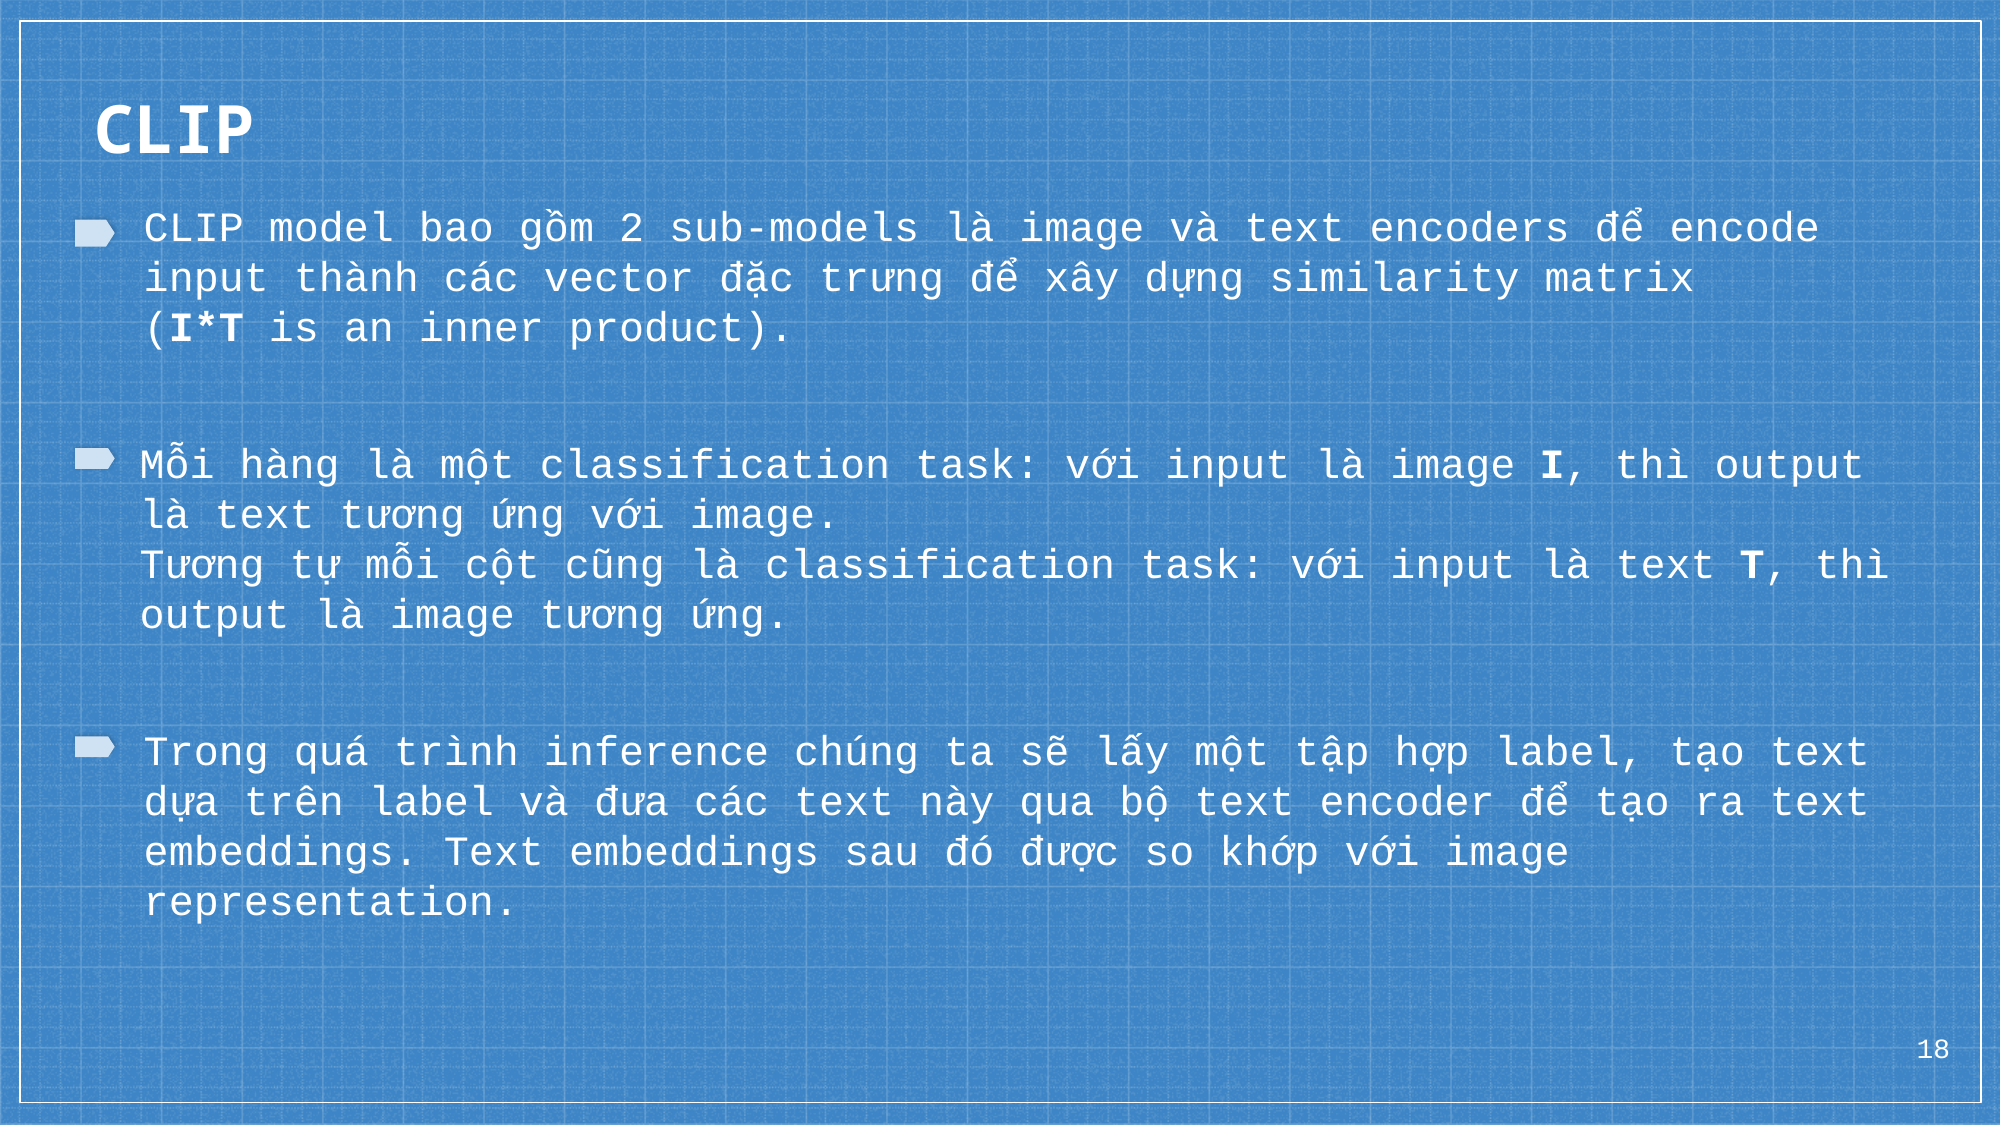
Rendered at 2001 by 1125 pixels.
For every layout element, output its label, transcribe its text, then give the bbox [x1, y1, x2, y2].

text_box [74, 192, 1902, 360]
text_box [74, 428, 1926, 546]
picture [0, 0, 2000, 1125]
slide_number 18 [1864, 1015, 1966, 1079]
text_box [74, 716, 1948, 934]
text_box CLIP [79, 79, 269, 175]
